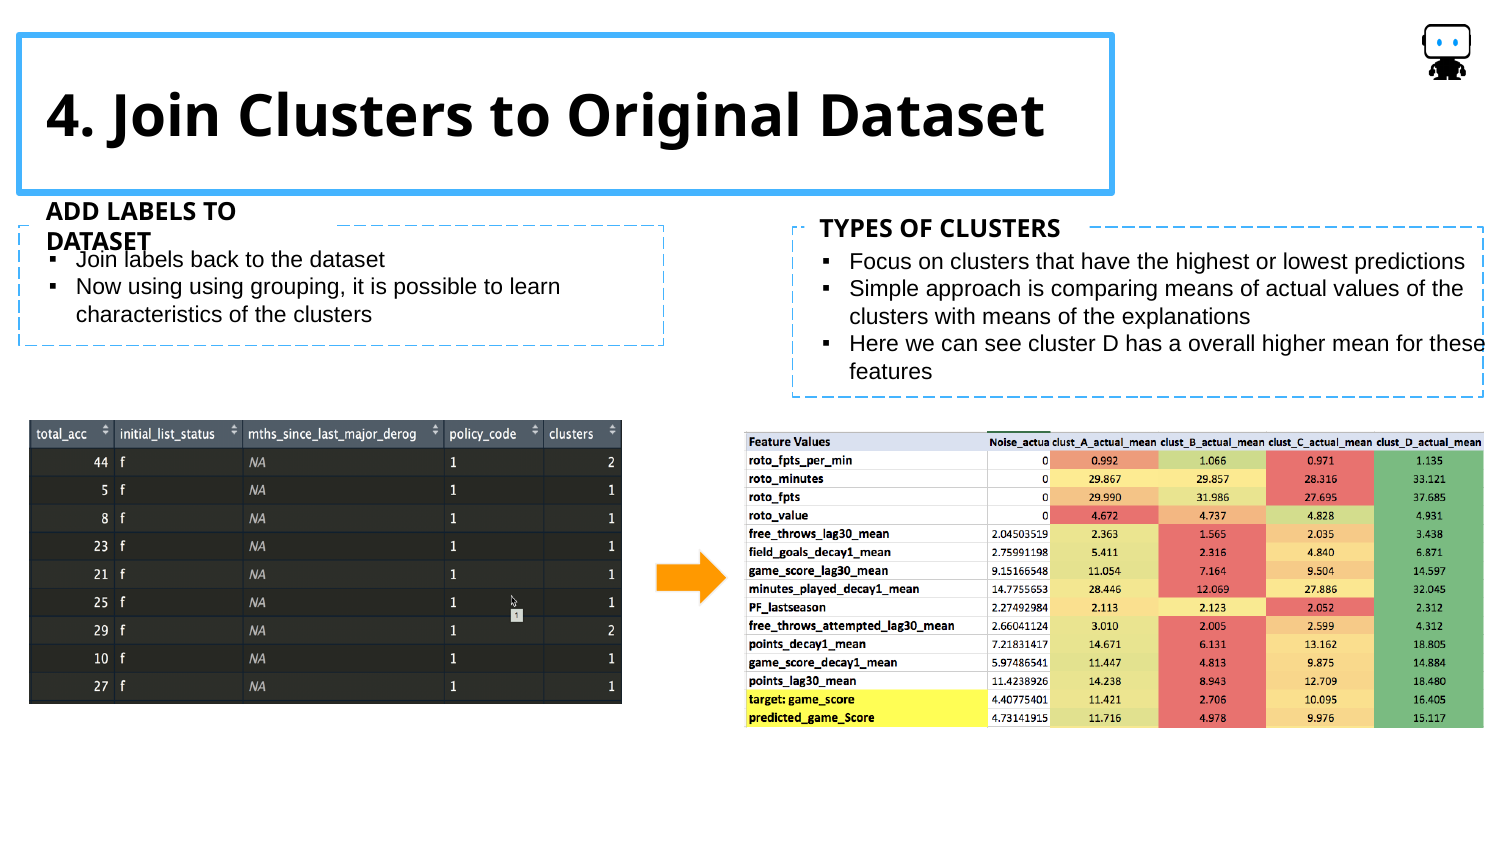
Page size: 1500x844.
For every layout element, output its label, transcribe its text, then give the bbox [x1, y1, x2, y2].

text_box Join labels back to the dataset Now using using grouping, it is possible to learn characteristics of the clusters [47, 244, 641, 360]
picture [29, 419, 623, 704]
text_box [18, 35, 1112, 193]
text_box ADD LABELS TO DATASET [30, 209, 334, 243]
text_box TYPES OF CLUSTERS [804, 211, 1090, 245]
picture [744, 431, 1484, 728]
text_box [655, 549, 728, 606]
picture [1418, 23, 1476, 81]
text_box 4. Join Clusters to Original Dataset [30, 61, 1096, 166]
text_box [19, 225, 664, 346]
text_box [792, 227, 1484, 397]
text_box Focus on clusters that have the highest or lowest predictions Simple approach is comparing means of actual values of the clusters with means of the explanations Here we can see cluster D has a overall higher mean for these features [821, 246, 1500, 417]
